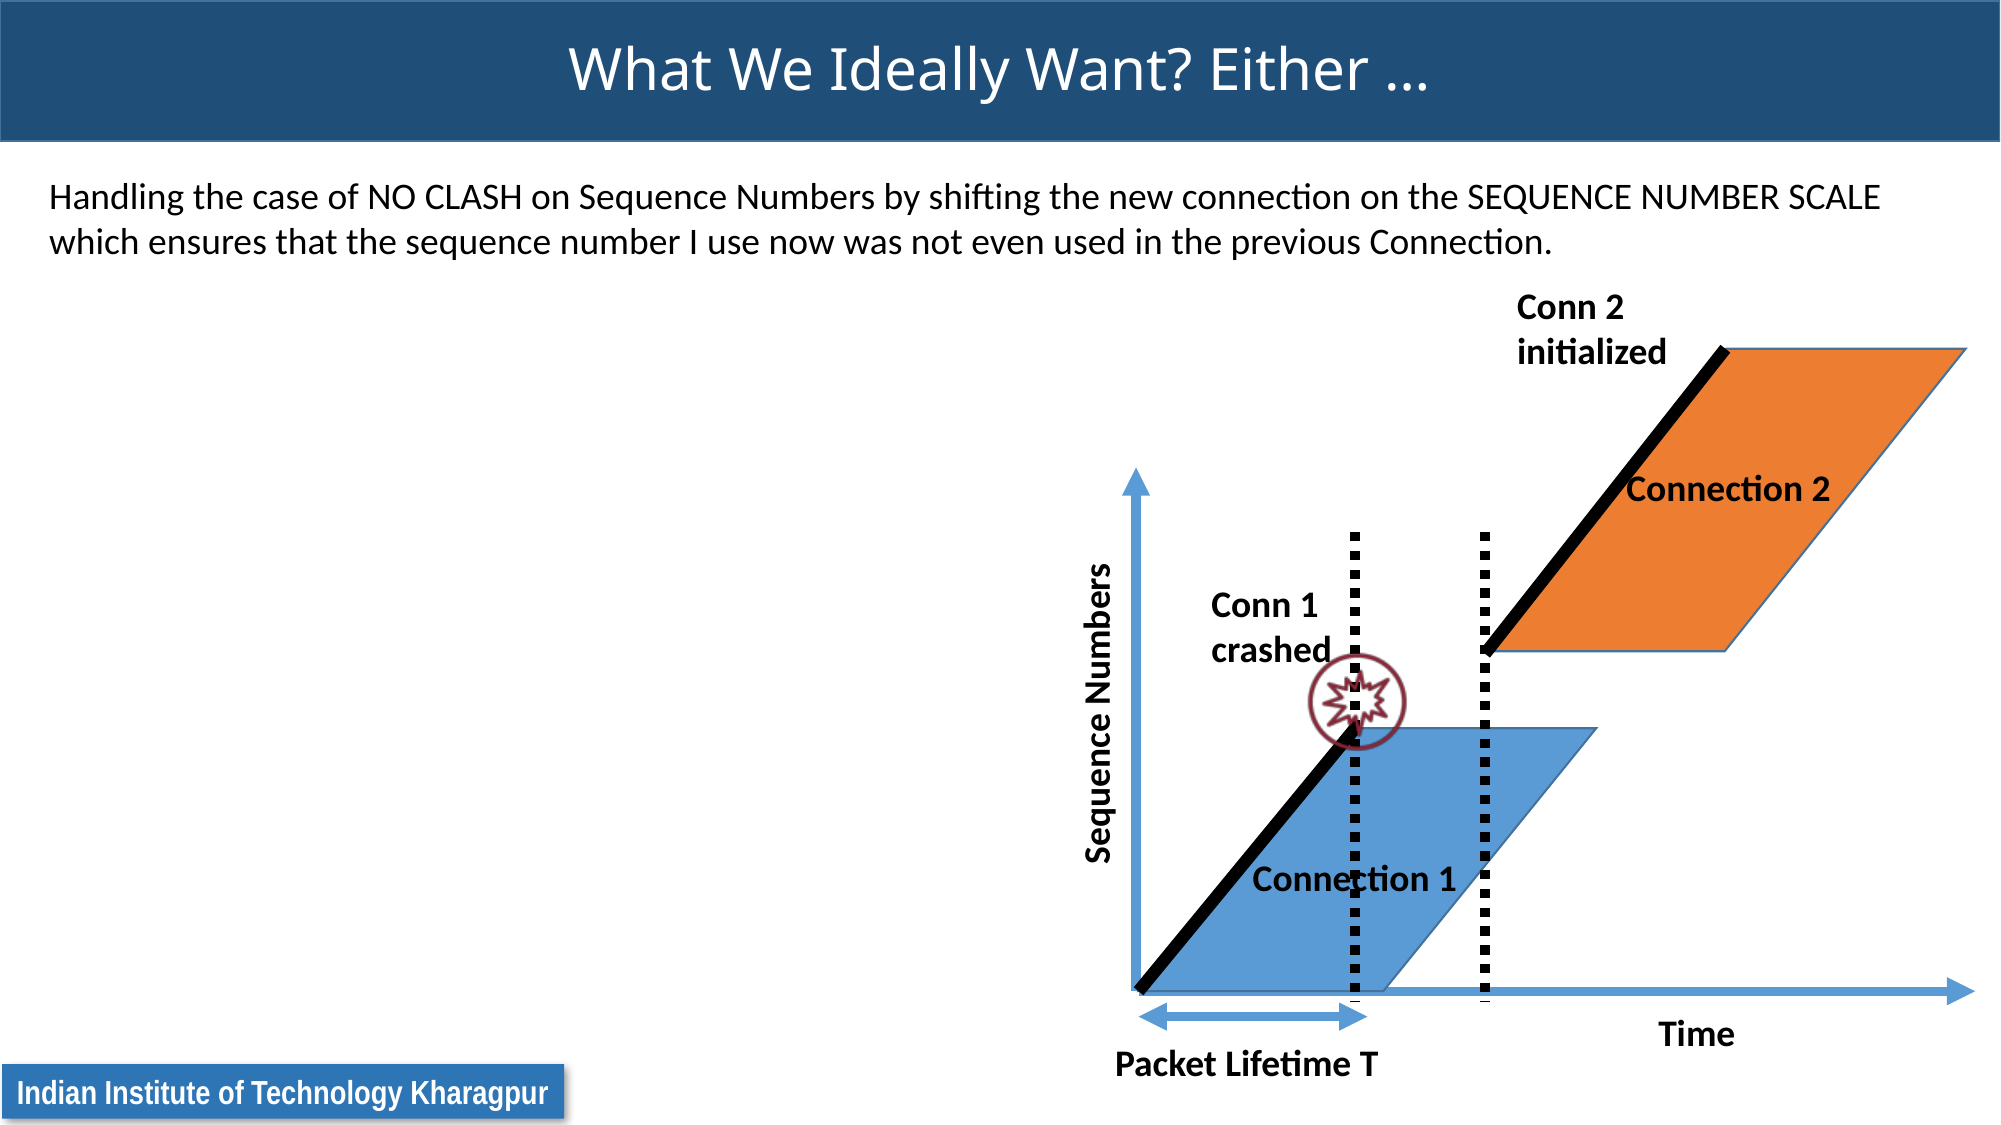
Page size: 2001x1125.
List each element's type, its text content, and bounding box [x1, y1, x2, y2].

title What We Ideally Want? Either … [0, 1, 2000, 141]
text_box Handling the case of NO CLASH on Sequence Numbers by shifting the new connection on the SEQUENCE NUMBER SCALE which ensures that the sequence number I use now was not even used in the previous Connection. [34, 164, 1975, 270]
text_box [1064, 274, 1975, 1093]
